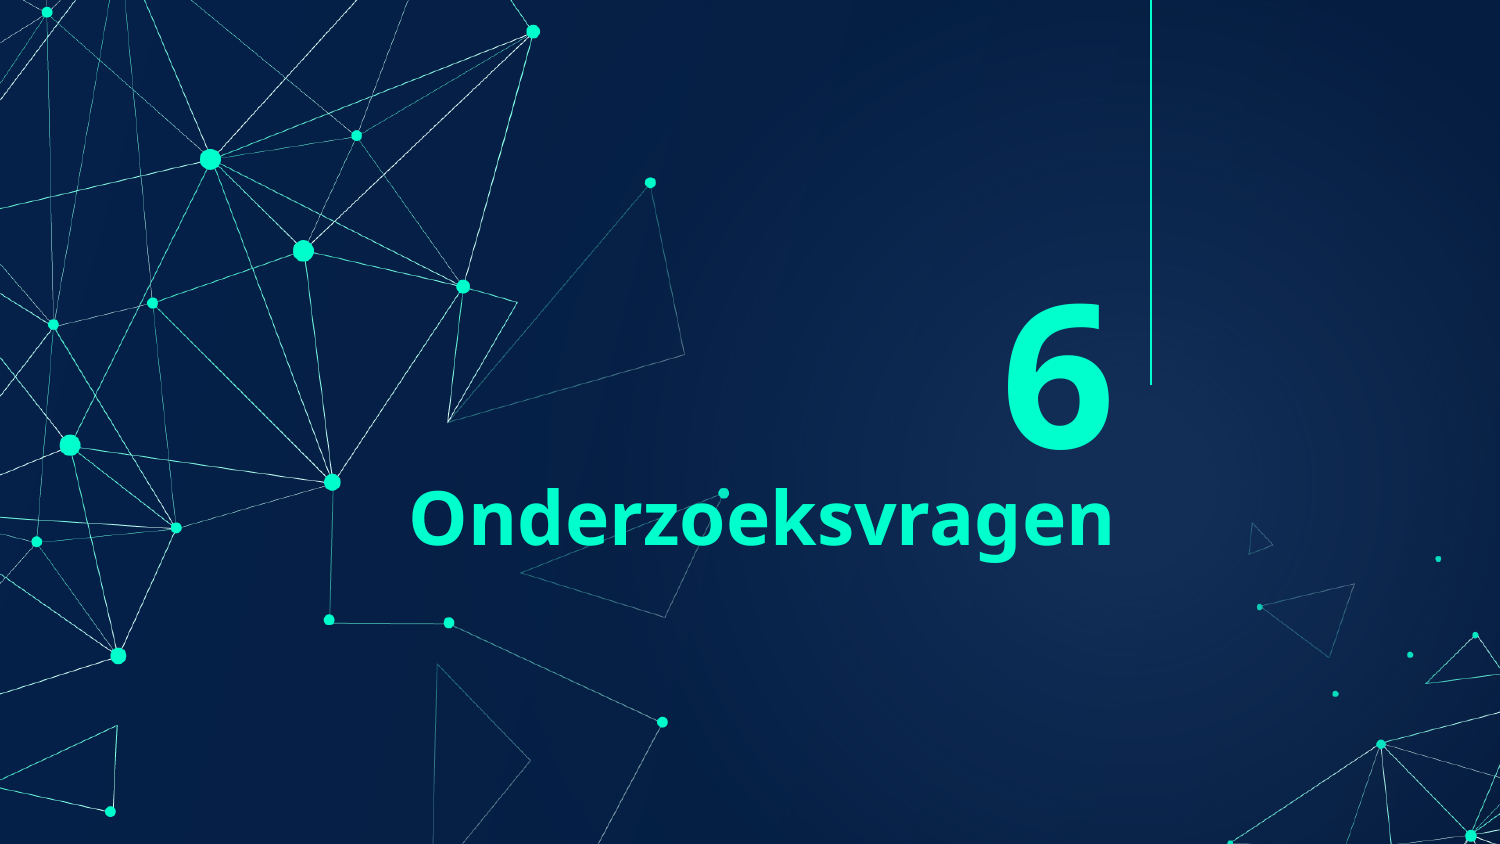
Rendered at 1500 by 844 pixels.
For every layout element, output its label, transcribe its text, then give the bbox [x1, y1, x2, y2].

picture [0, 0, 1500, 844]
title Onderzoeksvragen [278, 357, 1131, 673]
title 6 [642, 306, 1131, 430]
